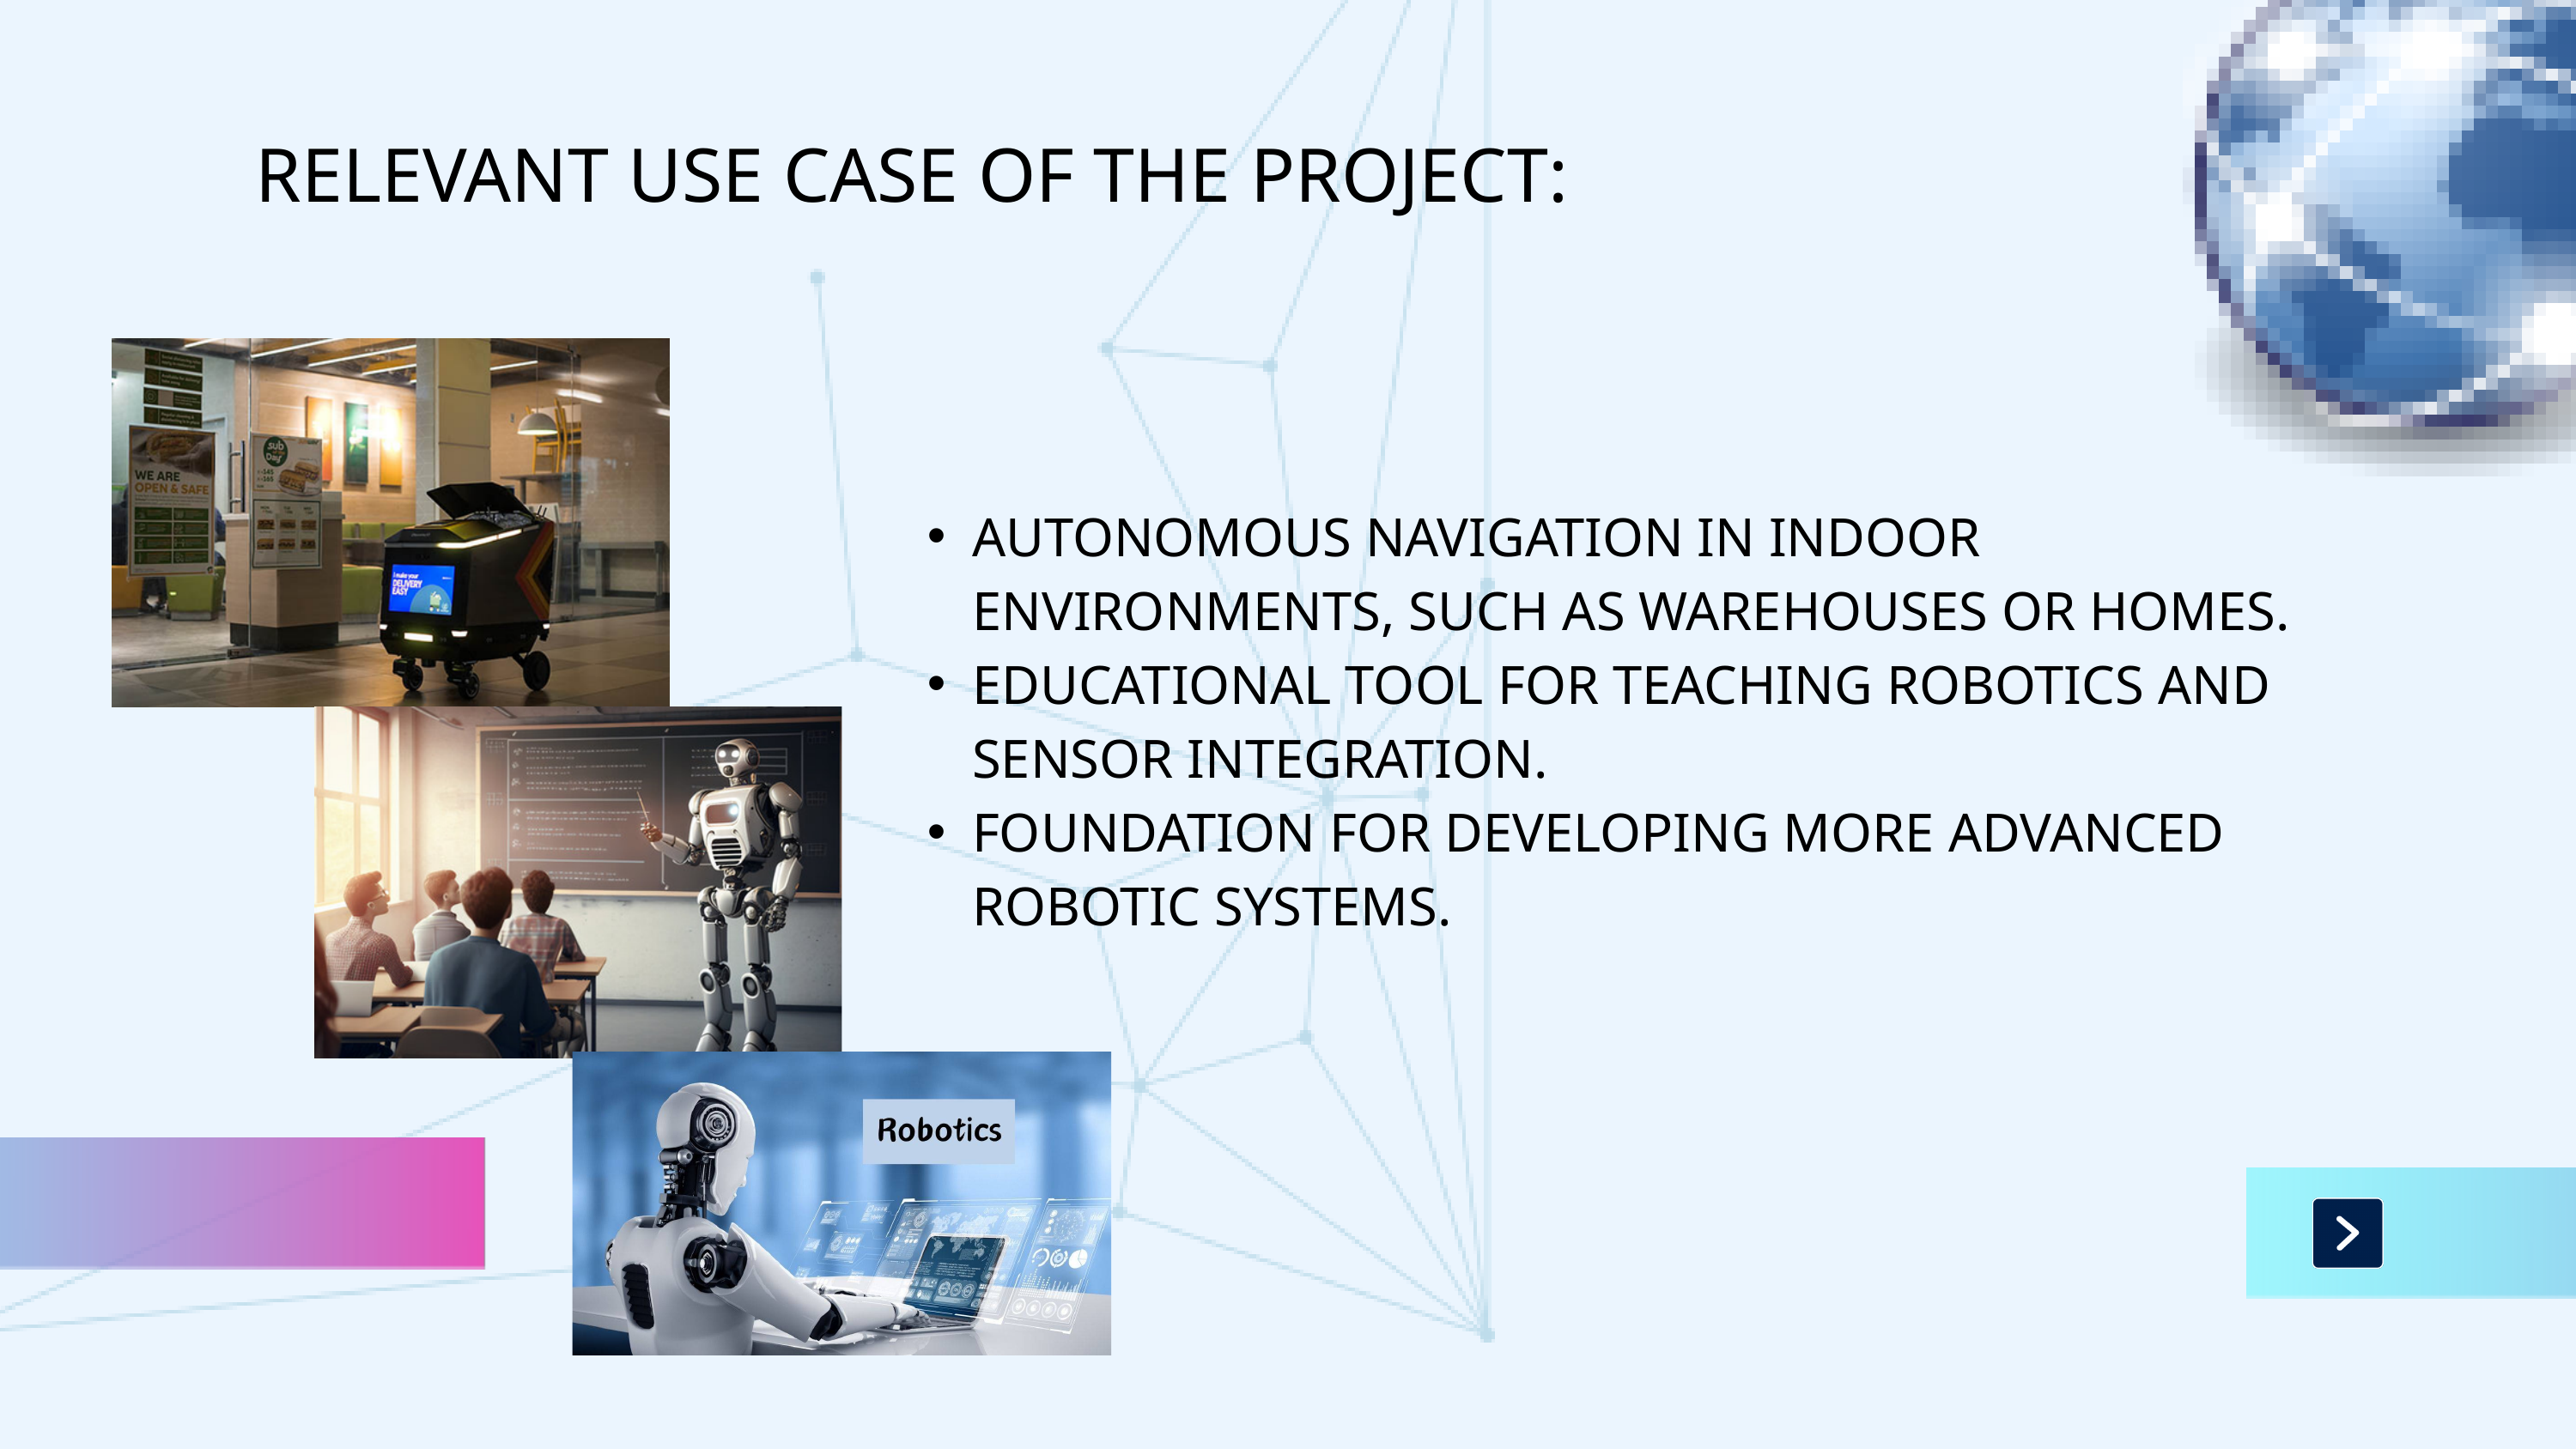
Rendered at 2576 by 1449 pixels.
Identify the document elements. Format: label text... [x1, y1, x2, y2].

text_box [572, 1052, 1112, 1355]
text_box [0, 1137, 488, 1270]
text_box [2312, 1197, 2384, 1269]
text_box AUTONOMOUS NAVIGATION IN INDOOR ENVIRONMENTS, SUCH AS WAREHOUSES OR HOMES. EDUCATIONAL TOOL FOR TEACHING ROBOTICS AND SENSOR INTEGRATION. FOUNDATION FOR DEVELOPING MORE ADVANCED ROBOTIC SYSTEMS. [882, 493, 2348, 937]
text_box [2246, 1167, 2576, 1299]
text_box [2135, 0, 2576, 501]
text_box [313, 706, 842, 1058]
text_box [112, 338, 670, 707]
text_box [0, 0, 1499, 1348]
text_box RELEVANT USE CASE OF THE PROJECT: [177, 113, 1647, 217]
